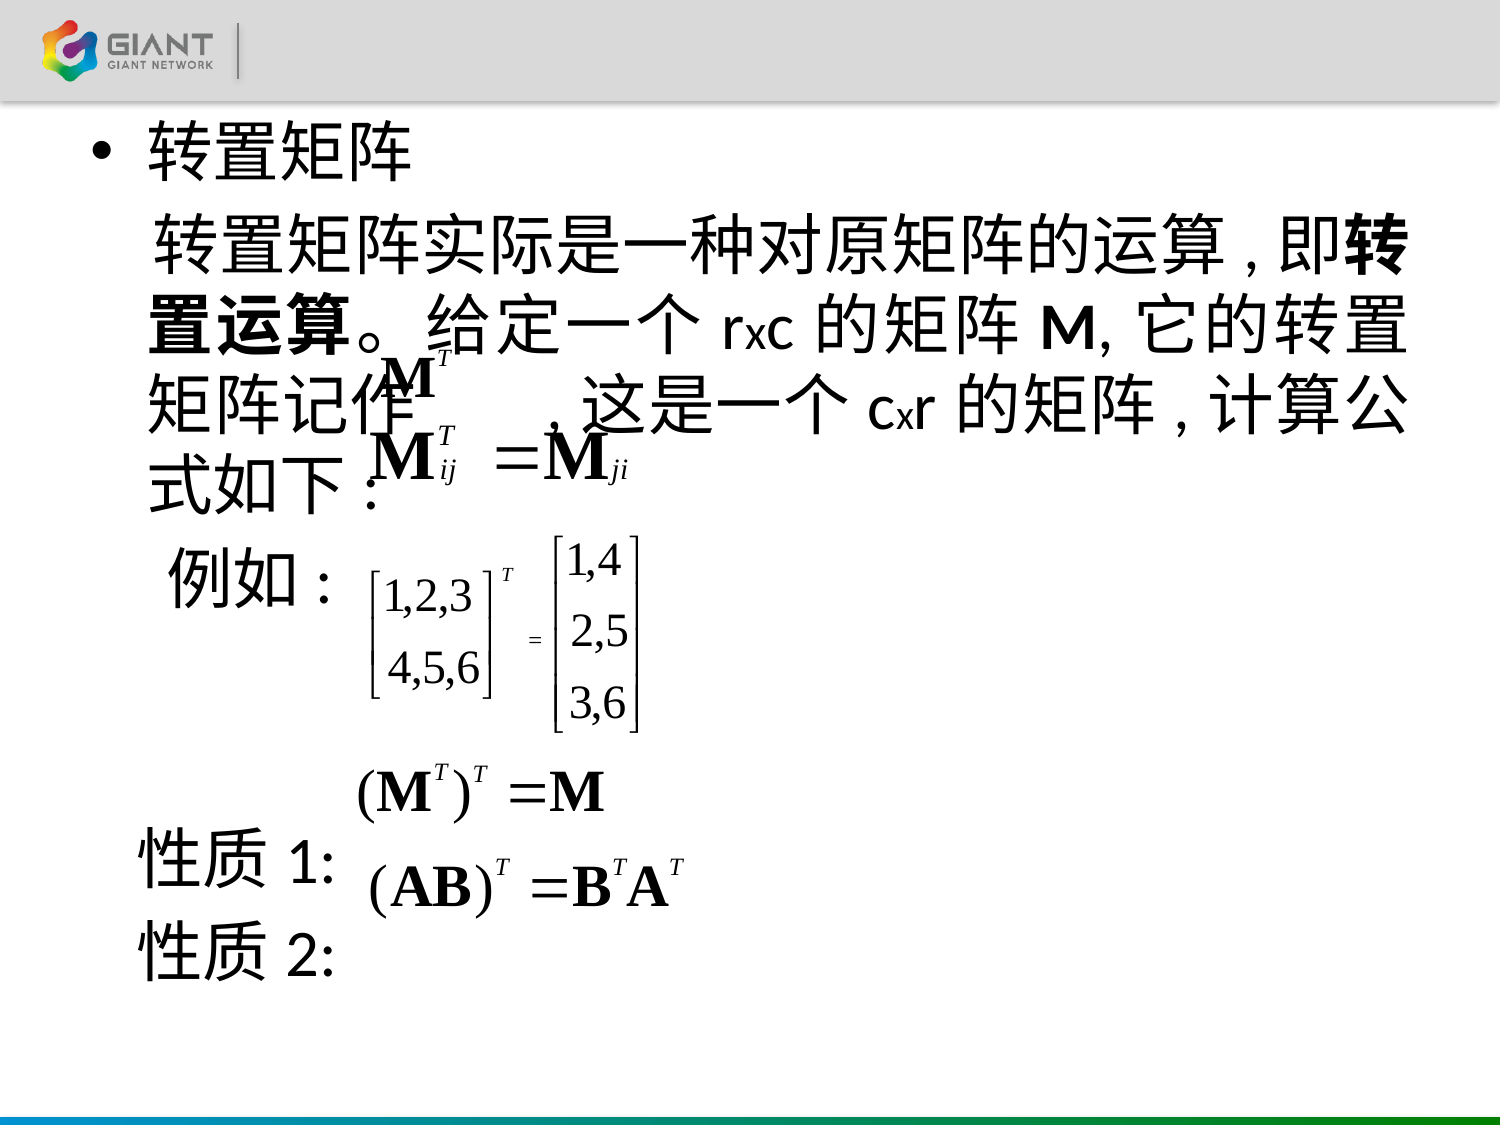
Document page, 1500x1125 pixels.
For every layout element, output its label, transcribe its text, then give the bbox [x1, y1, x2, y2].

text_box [371, 337, 467, 407]
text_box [348, 751, 617, 837]
picture [32, 9, 223, 92]
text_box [359, 845, 698, 932]
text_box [359, 408, 644, 504]
list 转置矩阵 转置矩阵实际是一种对原矩阵的运算,即转置运算。给定一个rxc的矩阵M,它的转置矩阵记作 ,这是一个cxr的矩阵,计算公式如下: 例如: 性质1: 性质2: [75, 101, 1425, 1005]
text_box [359, 526, 656, 743]
